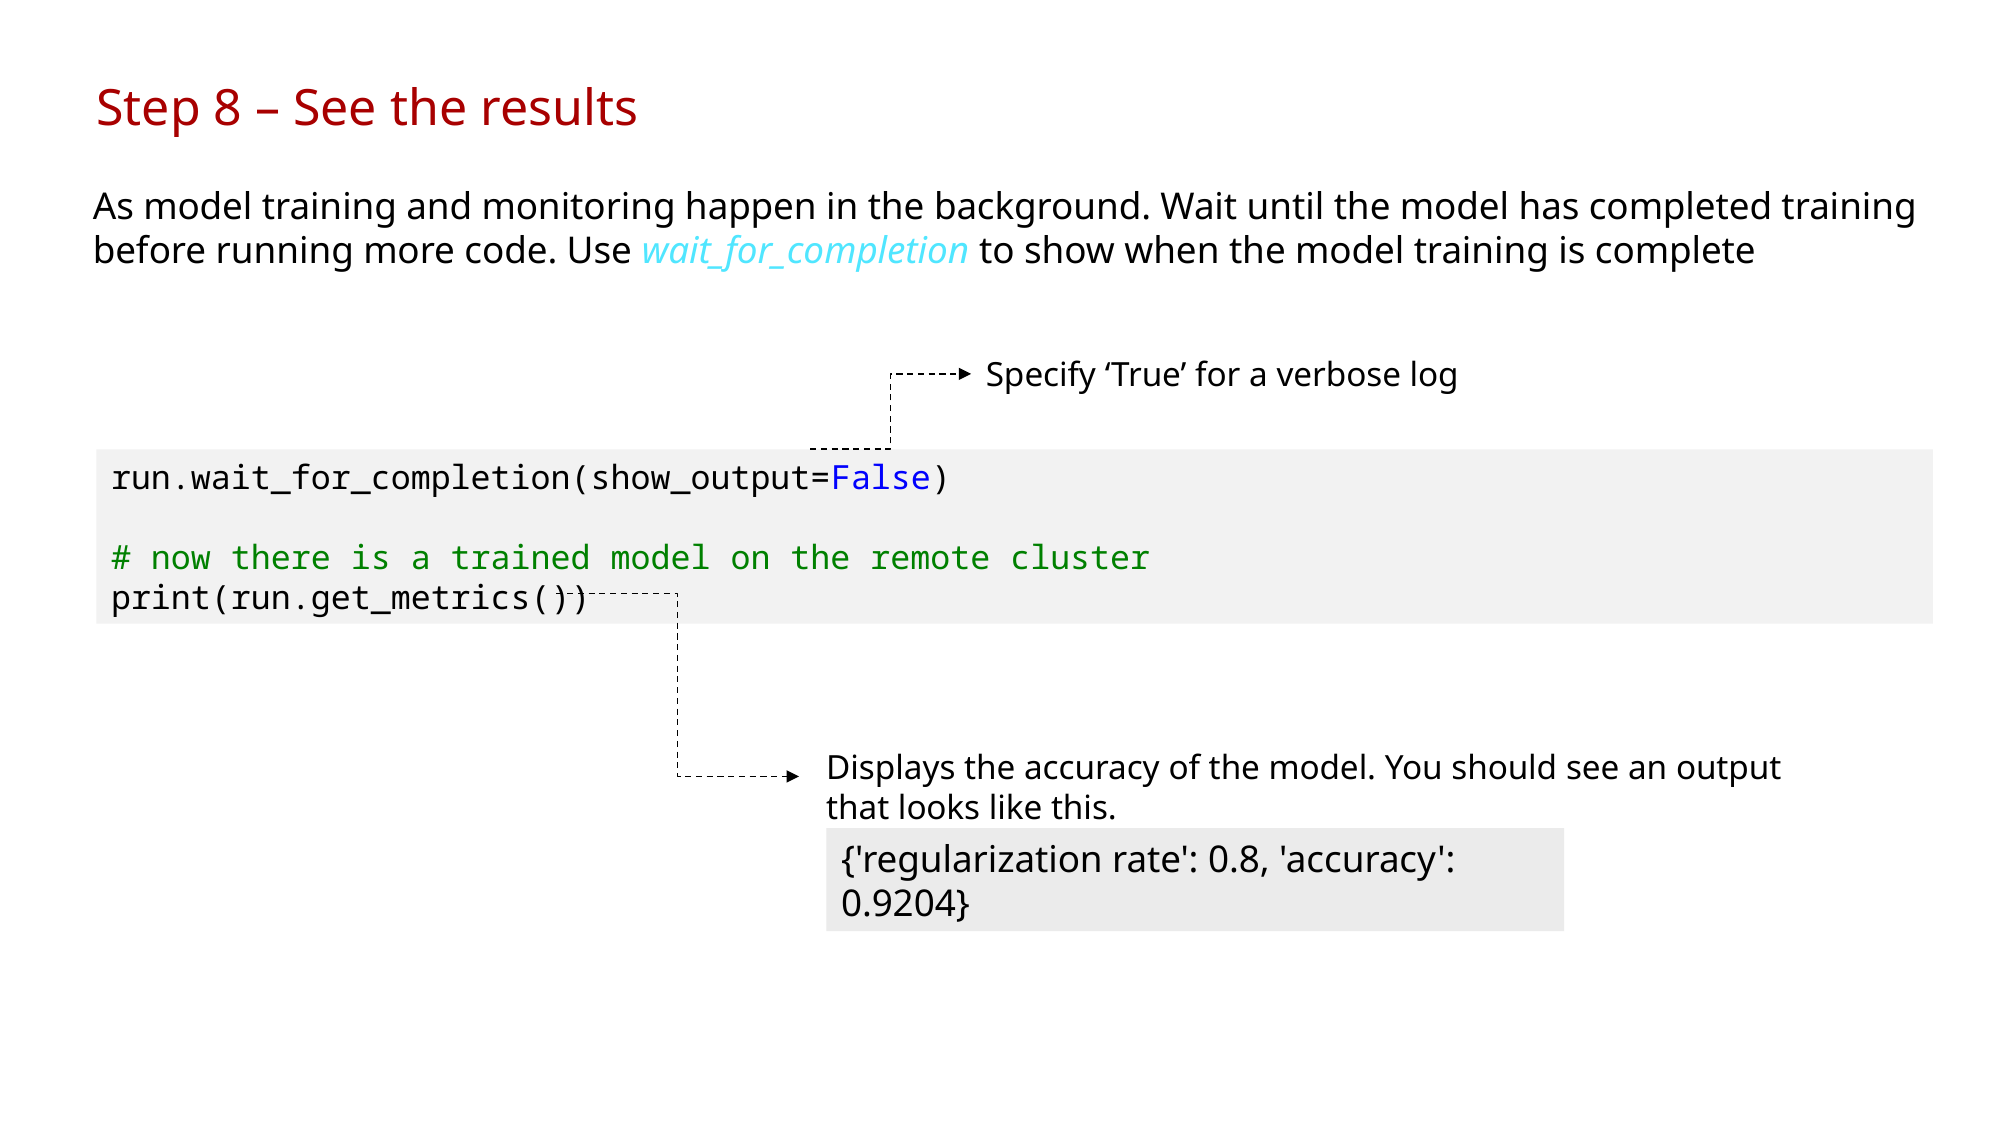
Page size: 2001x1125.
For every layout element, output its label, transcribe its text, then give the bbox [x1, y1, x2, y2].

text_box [556, 593, 800, 777]
text_box Displays the accuracy of the model. You should see an output that looks like this. [826, 746, 1806, 827]
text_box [809, 373, 972, 450]
text_box run.wait_for_completion(show_output=False) # now there is a trained model on the remote cluster print(run.get_metrics()) [96, 449, 1933, 624]
text_box As model training and monitoring happen in the background. Wait until the model has completed training before running more code. Use wait_for_completion to show when the model training is complete [78, 175, 1981, 279]
text_box Step 8 – See the results [96, 82, 1904, 137]
text_box {'regularization rate': 0.8, 'accuracy': 0.9204} [826, 828, 1565, 932]
text_box Specify ‘True’ for a verbose log [985, 353, 1472, 394]
